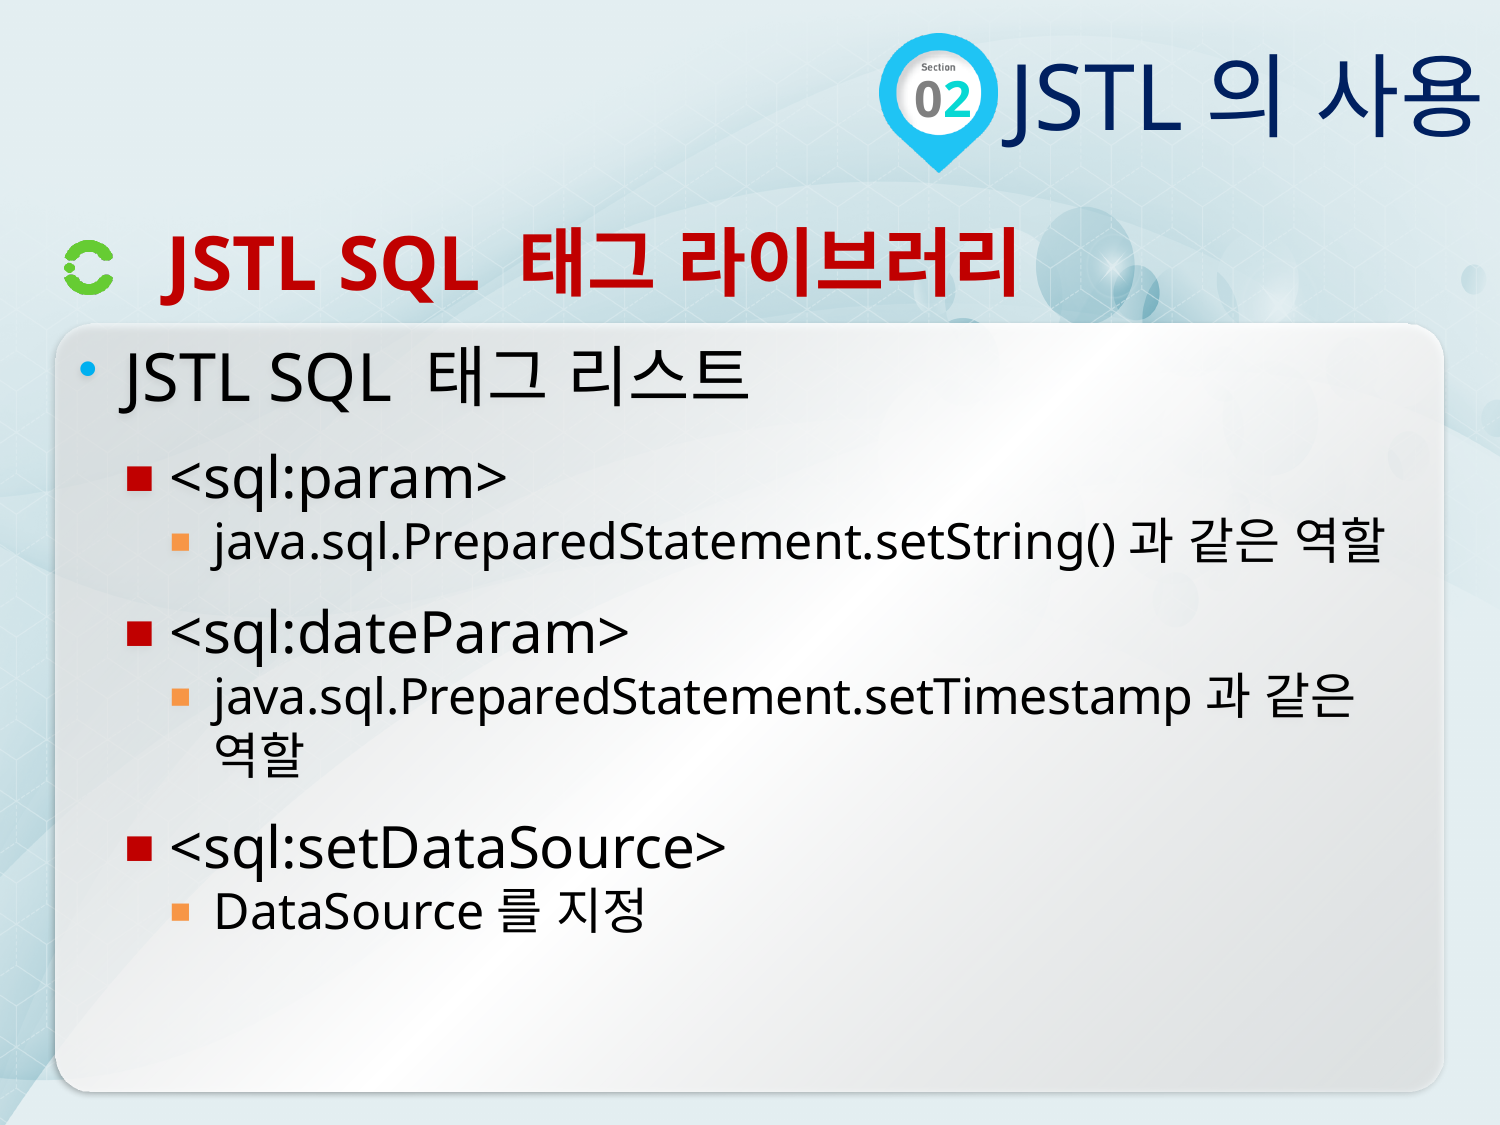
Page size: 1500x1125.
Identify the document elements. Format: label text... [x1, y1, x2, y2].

text_box JSTL SQL 태그 리스트 <sql:param> java.sql.PreparedStatement.setString()과 같은 역할 <sql:dateParam> java.sql.PreparedStatement.setTimestamp과 같은 역할 <sql:setDataSource> DataSource를 지정 [53, 321, 1446, 1094]
picture [64, 240, 113, 295]
text_box JSTL SQL 태그 라이브러리 [151, 208, 1038, 313]
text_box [879, 33, 999, 173]
title JSTL의 사용 [0, 0, 1500, 188]
